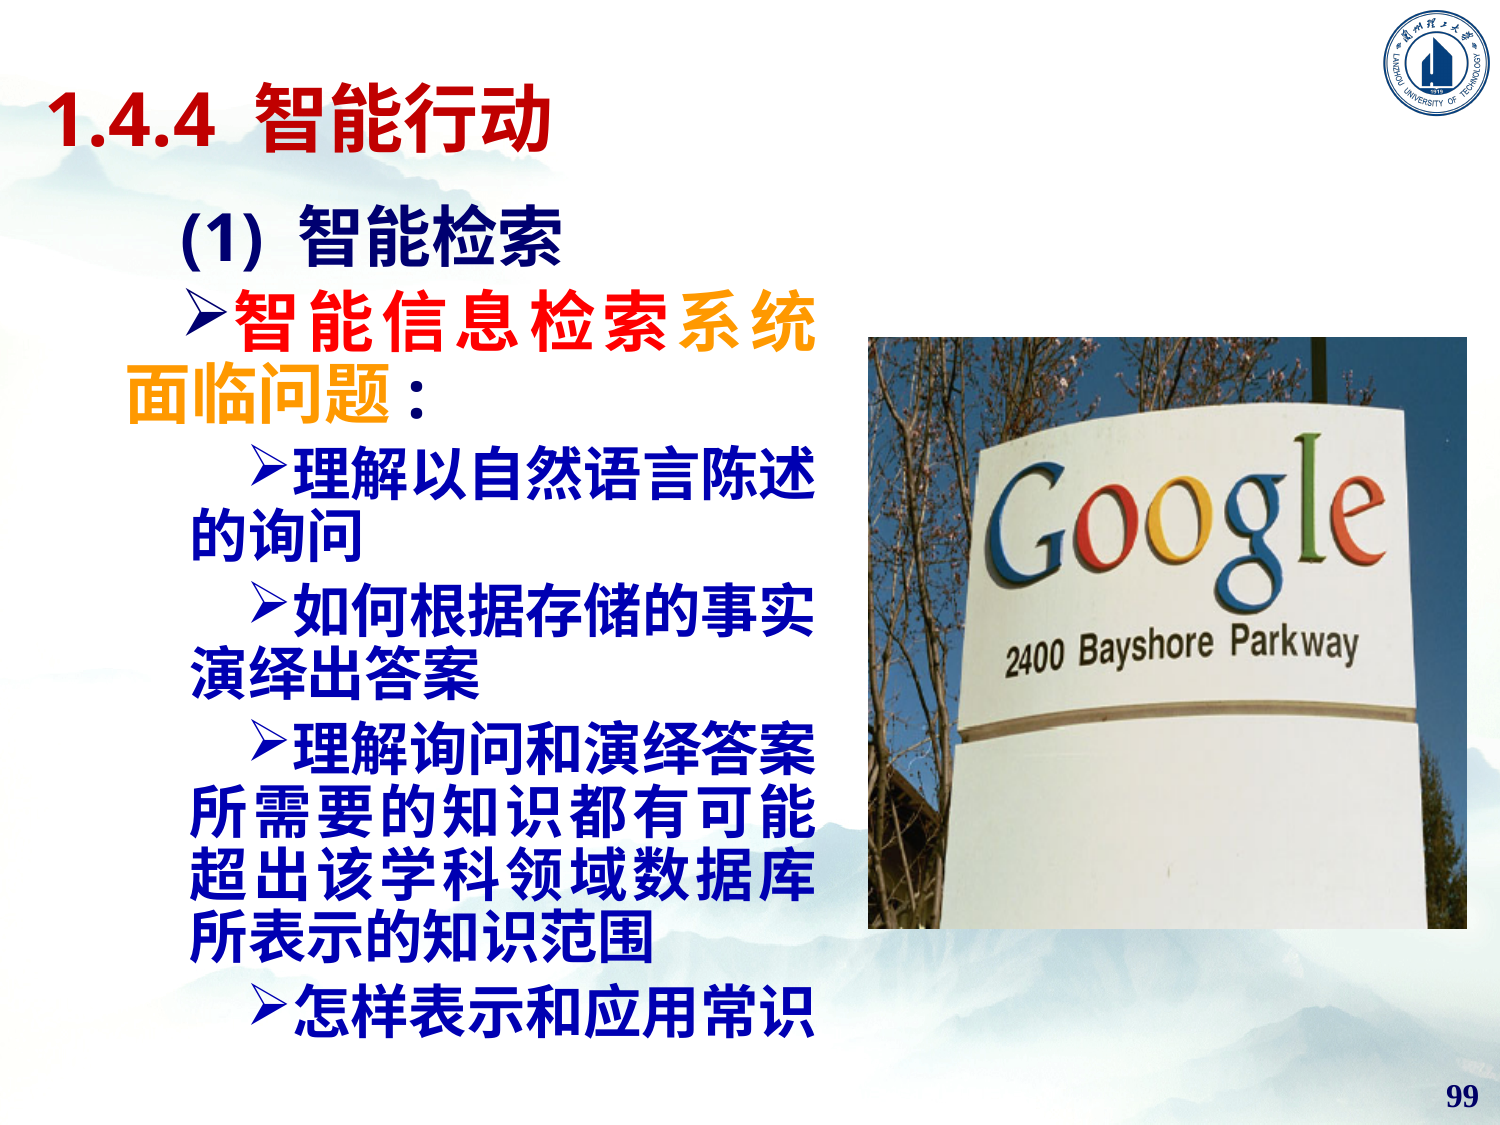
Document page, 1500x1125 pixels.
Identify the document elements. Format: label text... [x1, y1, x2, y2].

picture [0, 0, 1500, 1125]
slide_number 99 [1181, 1066, 1495, 1125]
title 1.4.4 智能行动 [29, 42, 1305, 191]
list (1) 智能检索 智能信息检索系统面临问题: 理解以自然语言陈述的询问 如何根据存储的事实演绎出答案 理解询问和演绎答案所需要的知识都有可能超出该学科领域数据库所表示的知识范围 怎样表示和应用常识 [53, 196, 833, 1004]
